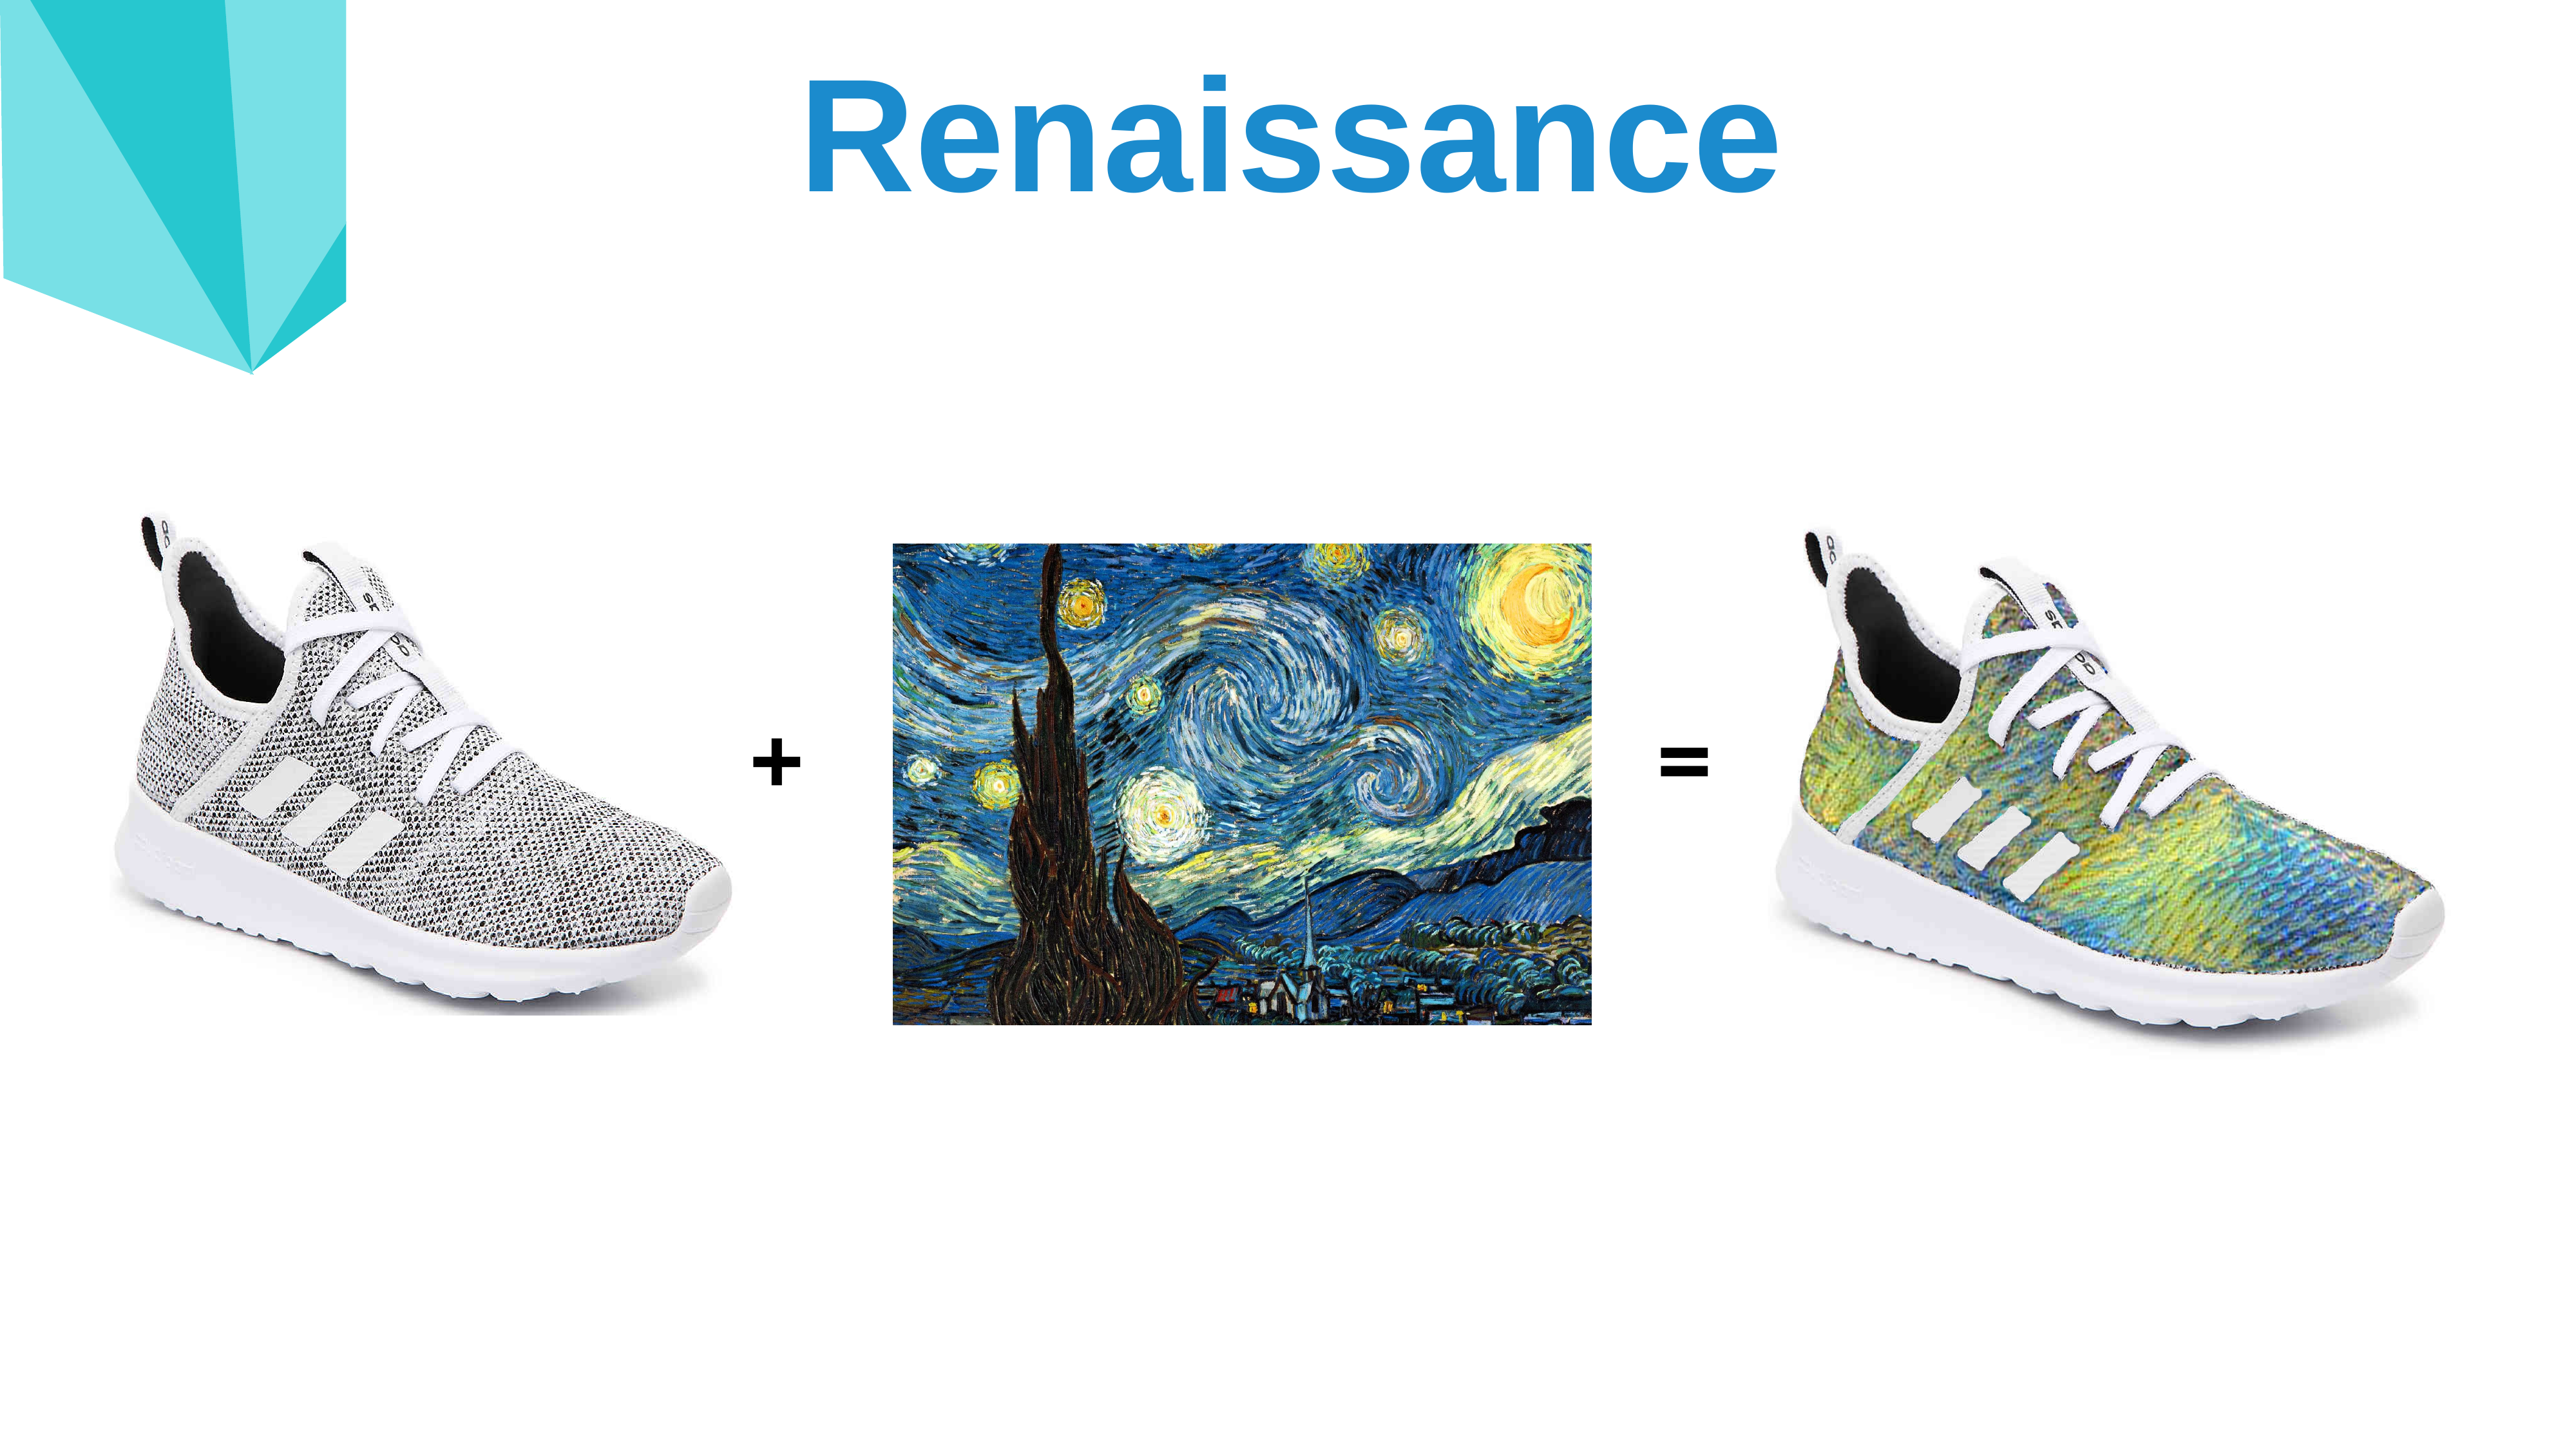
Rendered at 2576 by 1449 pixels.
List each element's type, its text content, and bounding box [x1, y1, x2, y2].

picture [109, 505, 740, 1016]
picture [893, 544, 1592, 1025]
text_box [0, 0, 347, 375]
picture [1768, 509, 2466, 1059]
text_box Renaissance [348, 43, 2535, 348]
text_box + [743, 690, 846, 831]
text_box = [1647, 690, 1753, 831]
